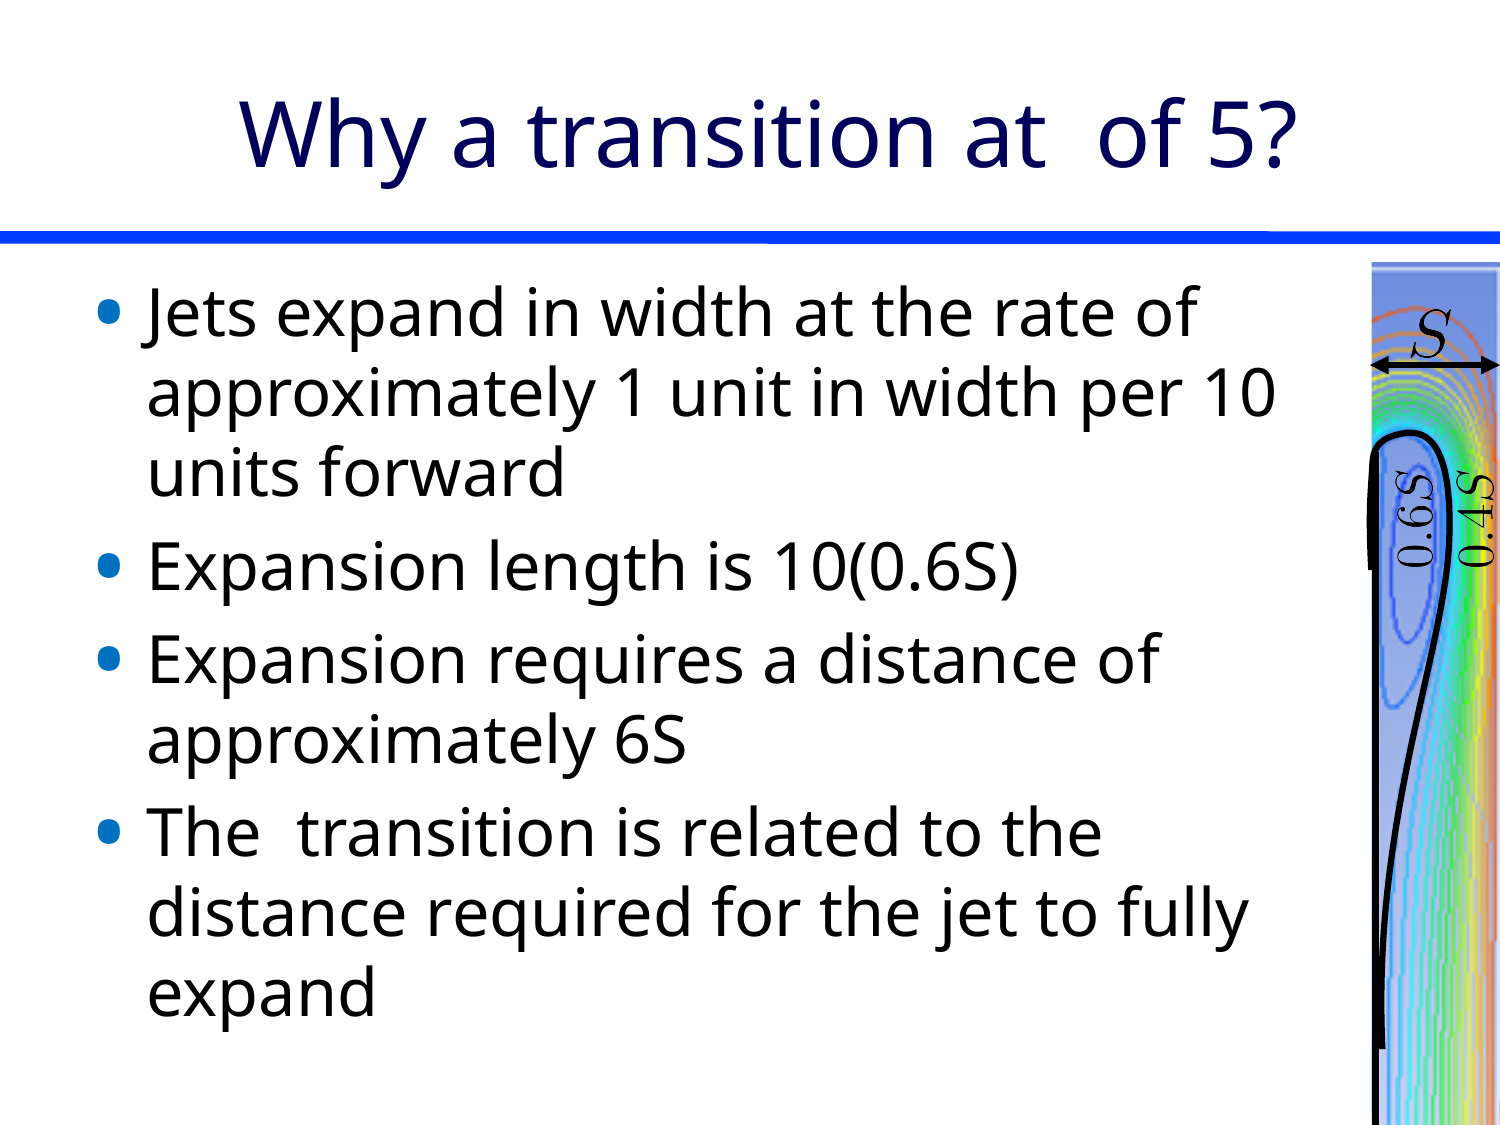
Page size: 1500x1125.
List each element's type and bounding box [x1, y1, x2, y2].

text_box [1369, 262, 1500, 1125]
